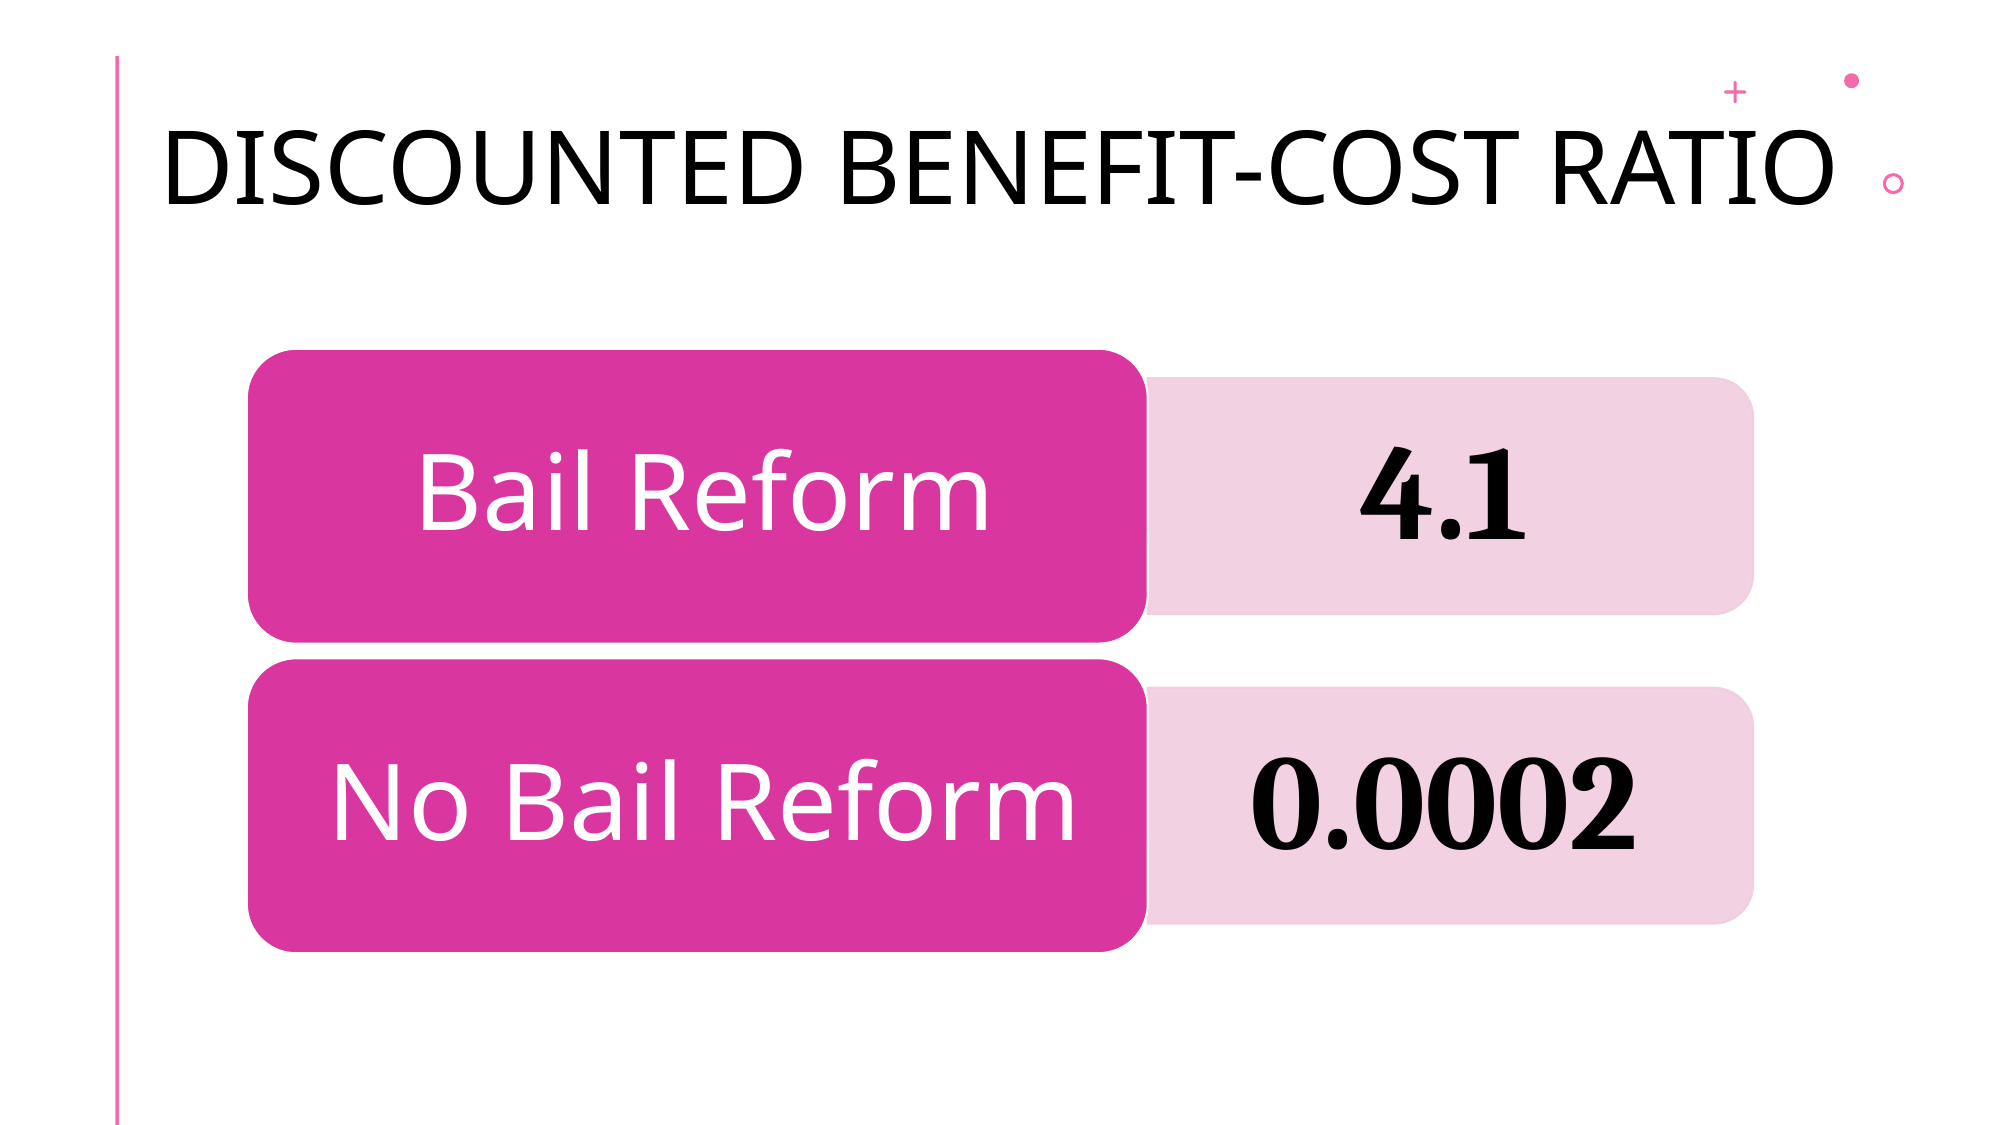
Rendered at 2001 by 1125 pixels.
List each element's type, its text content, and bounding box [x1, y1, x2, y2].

title Discounted Benefit-Cost Ratio [137, 63, 1863, 281]
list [246, 348, 1754, 954]
